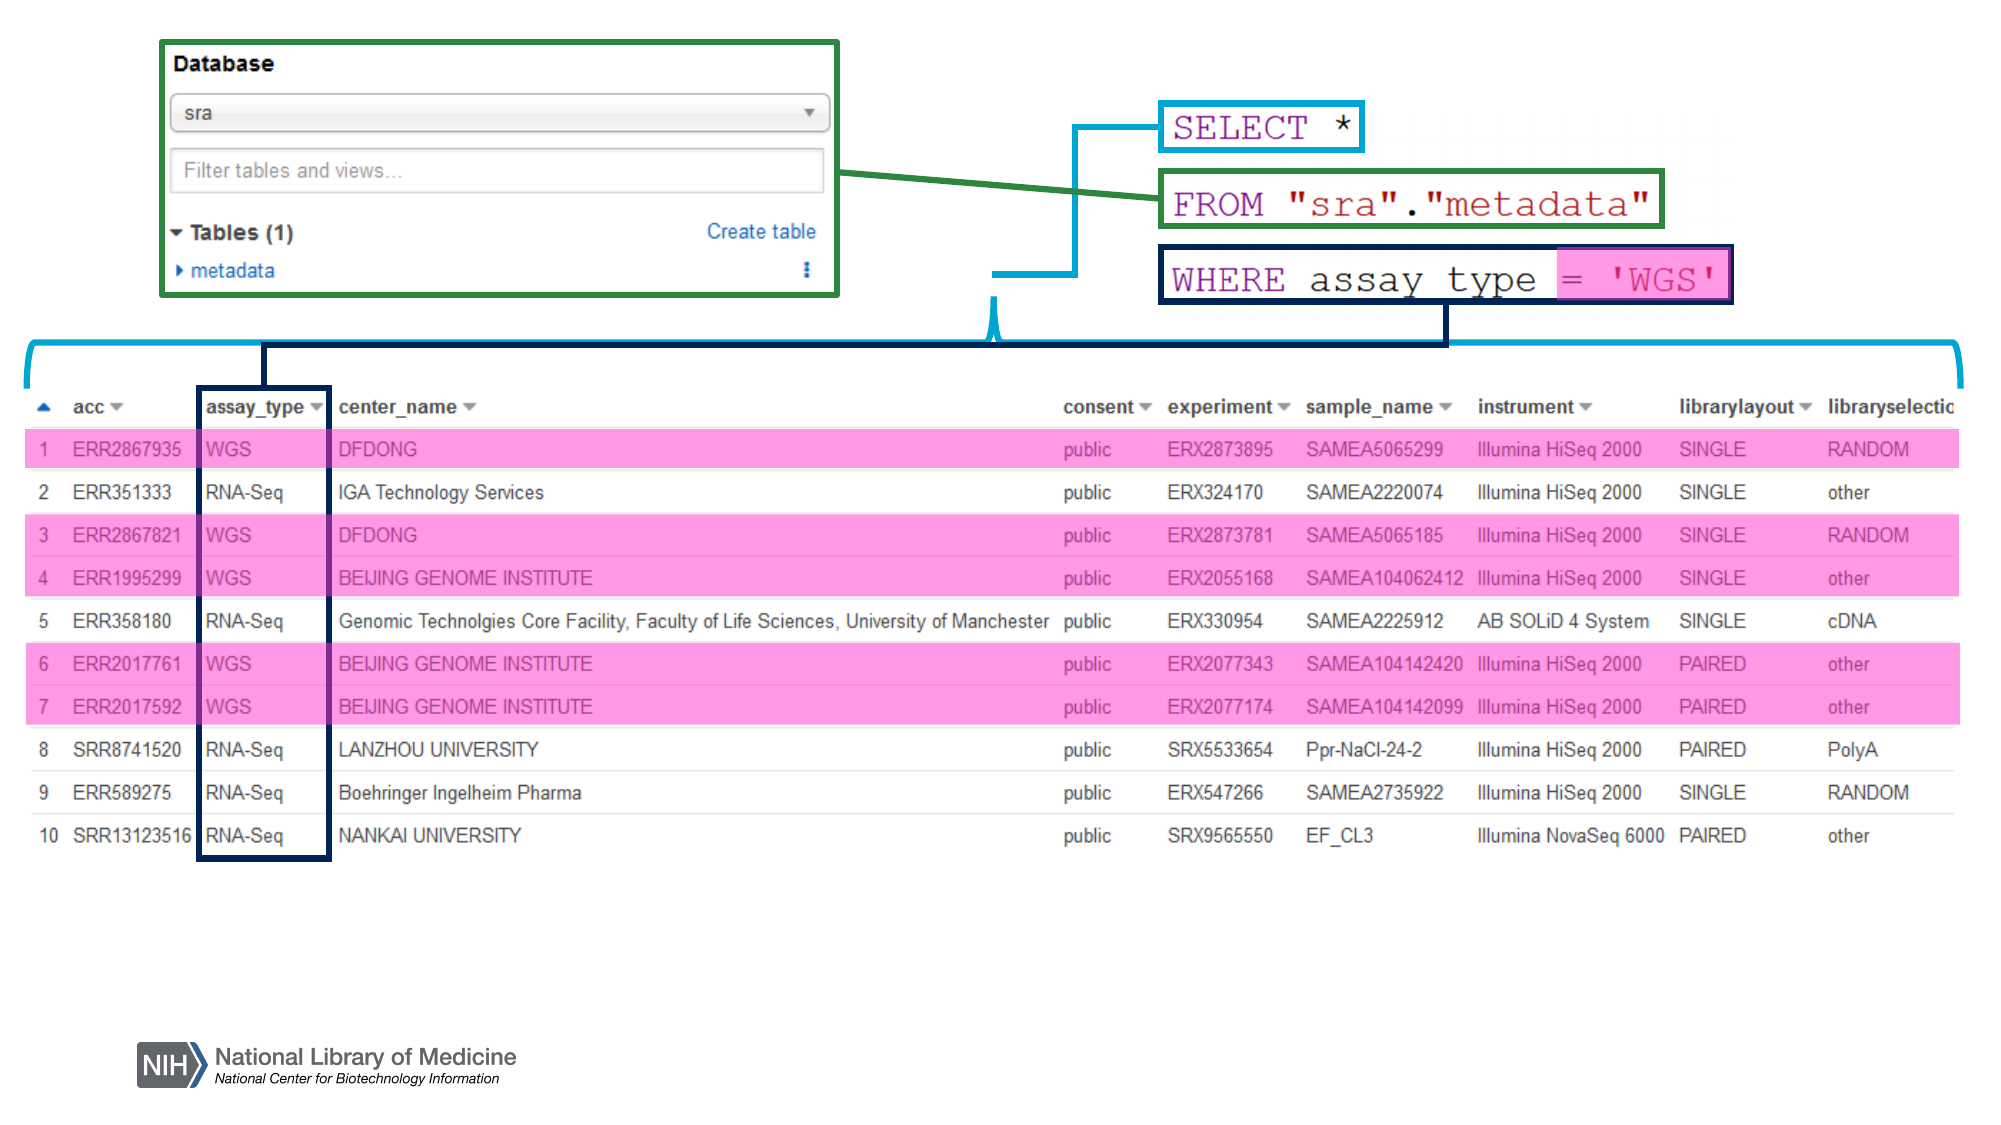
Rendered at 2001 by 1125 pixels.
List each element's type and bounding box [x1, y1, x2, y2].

picture [1168, 111, 1731, 314]
picture [137, 1042, 516, 1088]
text_box [1161, 170, 1168, 227]
text_box [1160, 102, 1363, 151]
text_box [899, 172, 1161, 199]
text_box [991, 126, 1161, 172]
text_box [899, 341, 1962, 389]
text_box [811, 0, 899, 936]
picture [1168, 111, 1358, 146]
text_box [899, 296, 1443, 342]
text_box [991, 199, 1161, 275]
picture [26, 384, 811, 859]
text_box [26, 341, 811, 384]
picture [899, 384, 1961, 859]
picture [164, 45, 811, 293]
text_box [1160, 246, 1168, 303]
